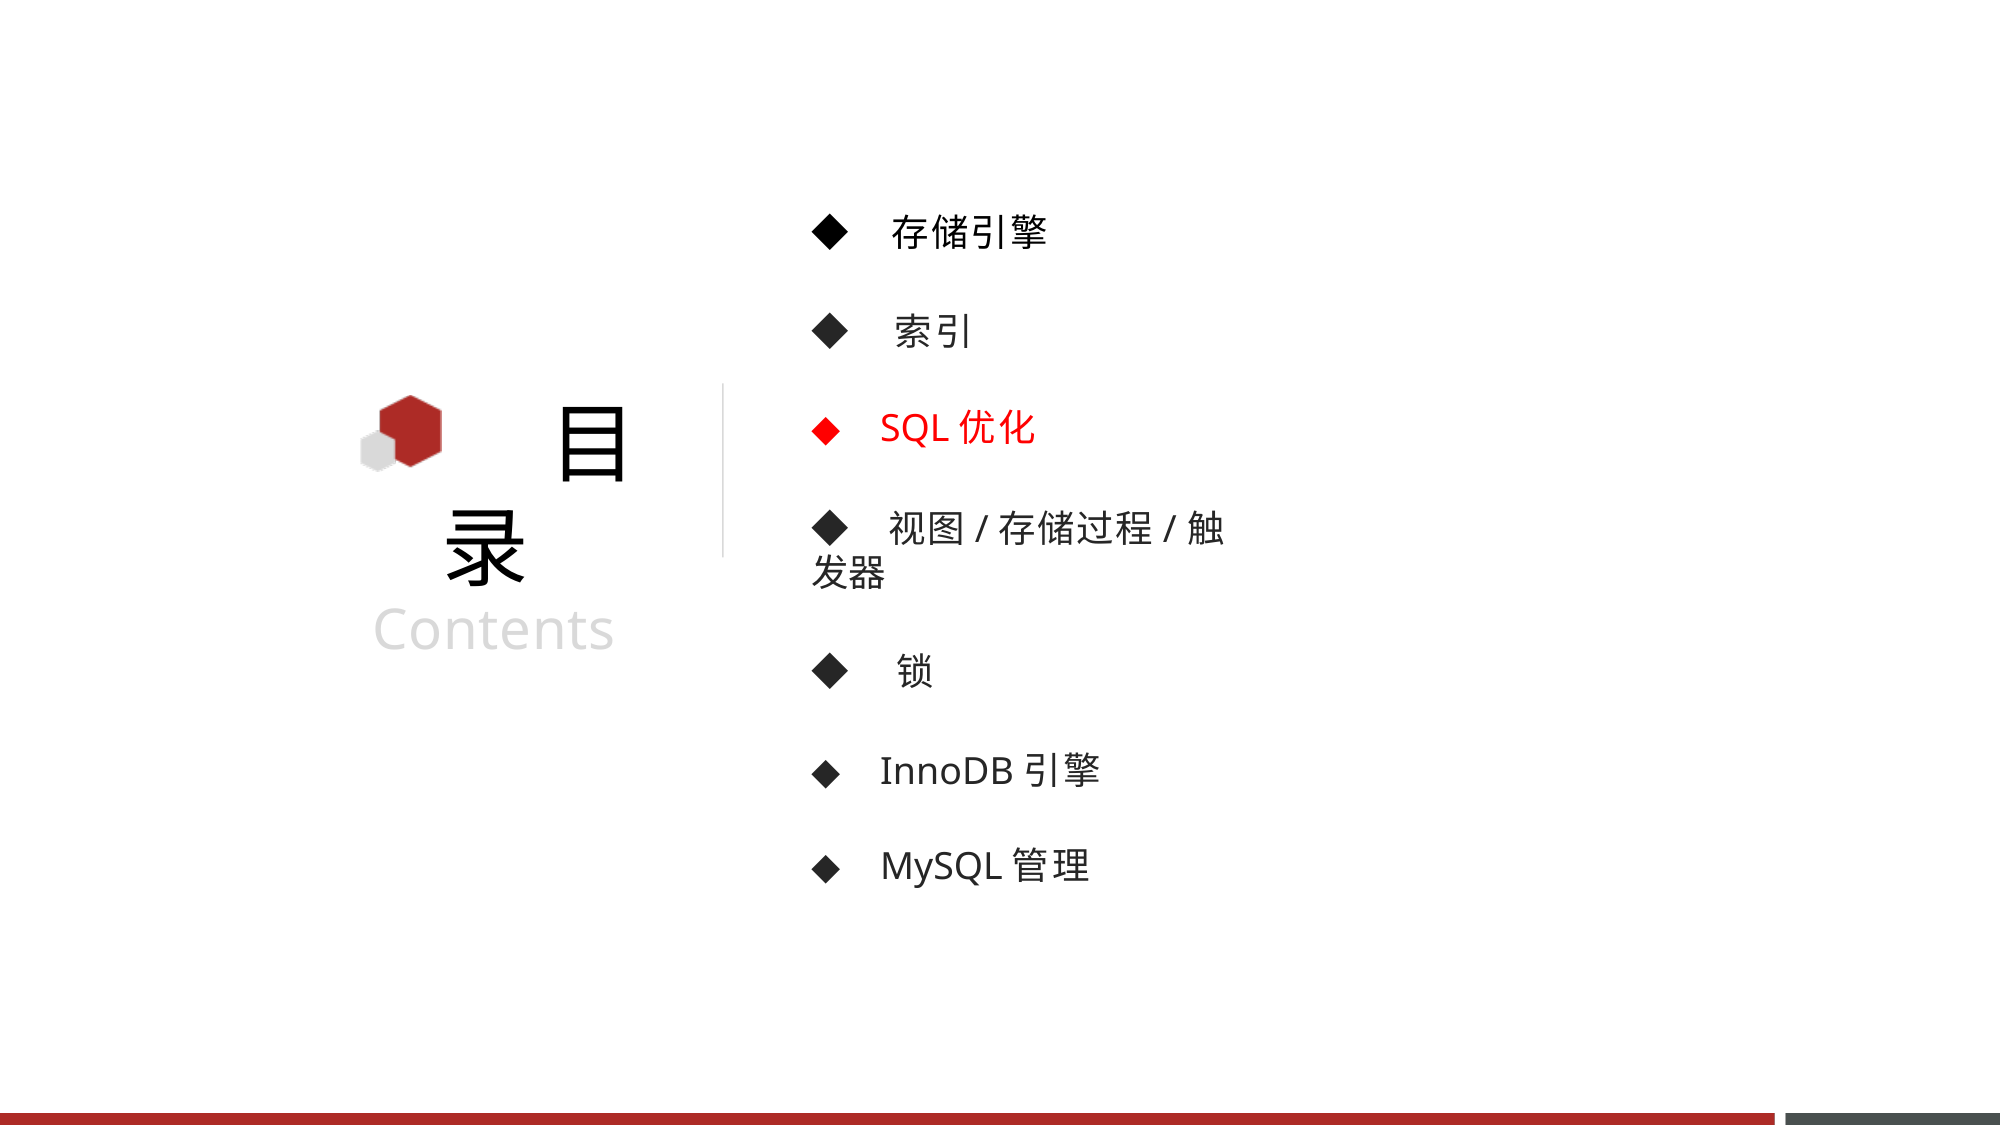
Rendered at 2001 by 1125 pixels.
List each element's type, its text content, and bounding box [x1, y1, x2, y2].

text_box 目录 Contents [358, 389, 634, 570]
text_box ◆ 存储引擎 ◆ 索引 ◆ SQL优化 ◆ 视图/存储过程/触发器 ◆ 锁 ◆ InnoDB引擎 ◆ MySQL管理 [809, 208, 1255, 847]
picture [0, 1113, 2000, 1125]
picture [360, 395, 442, 472]
